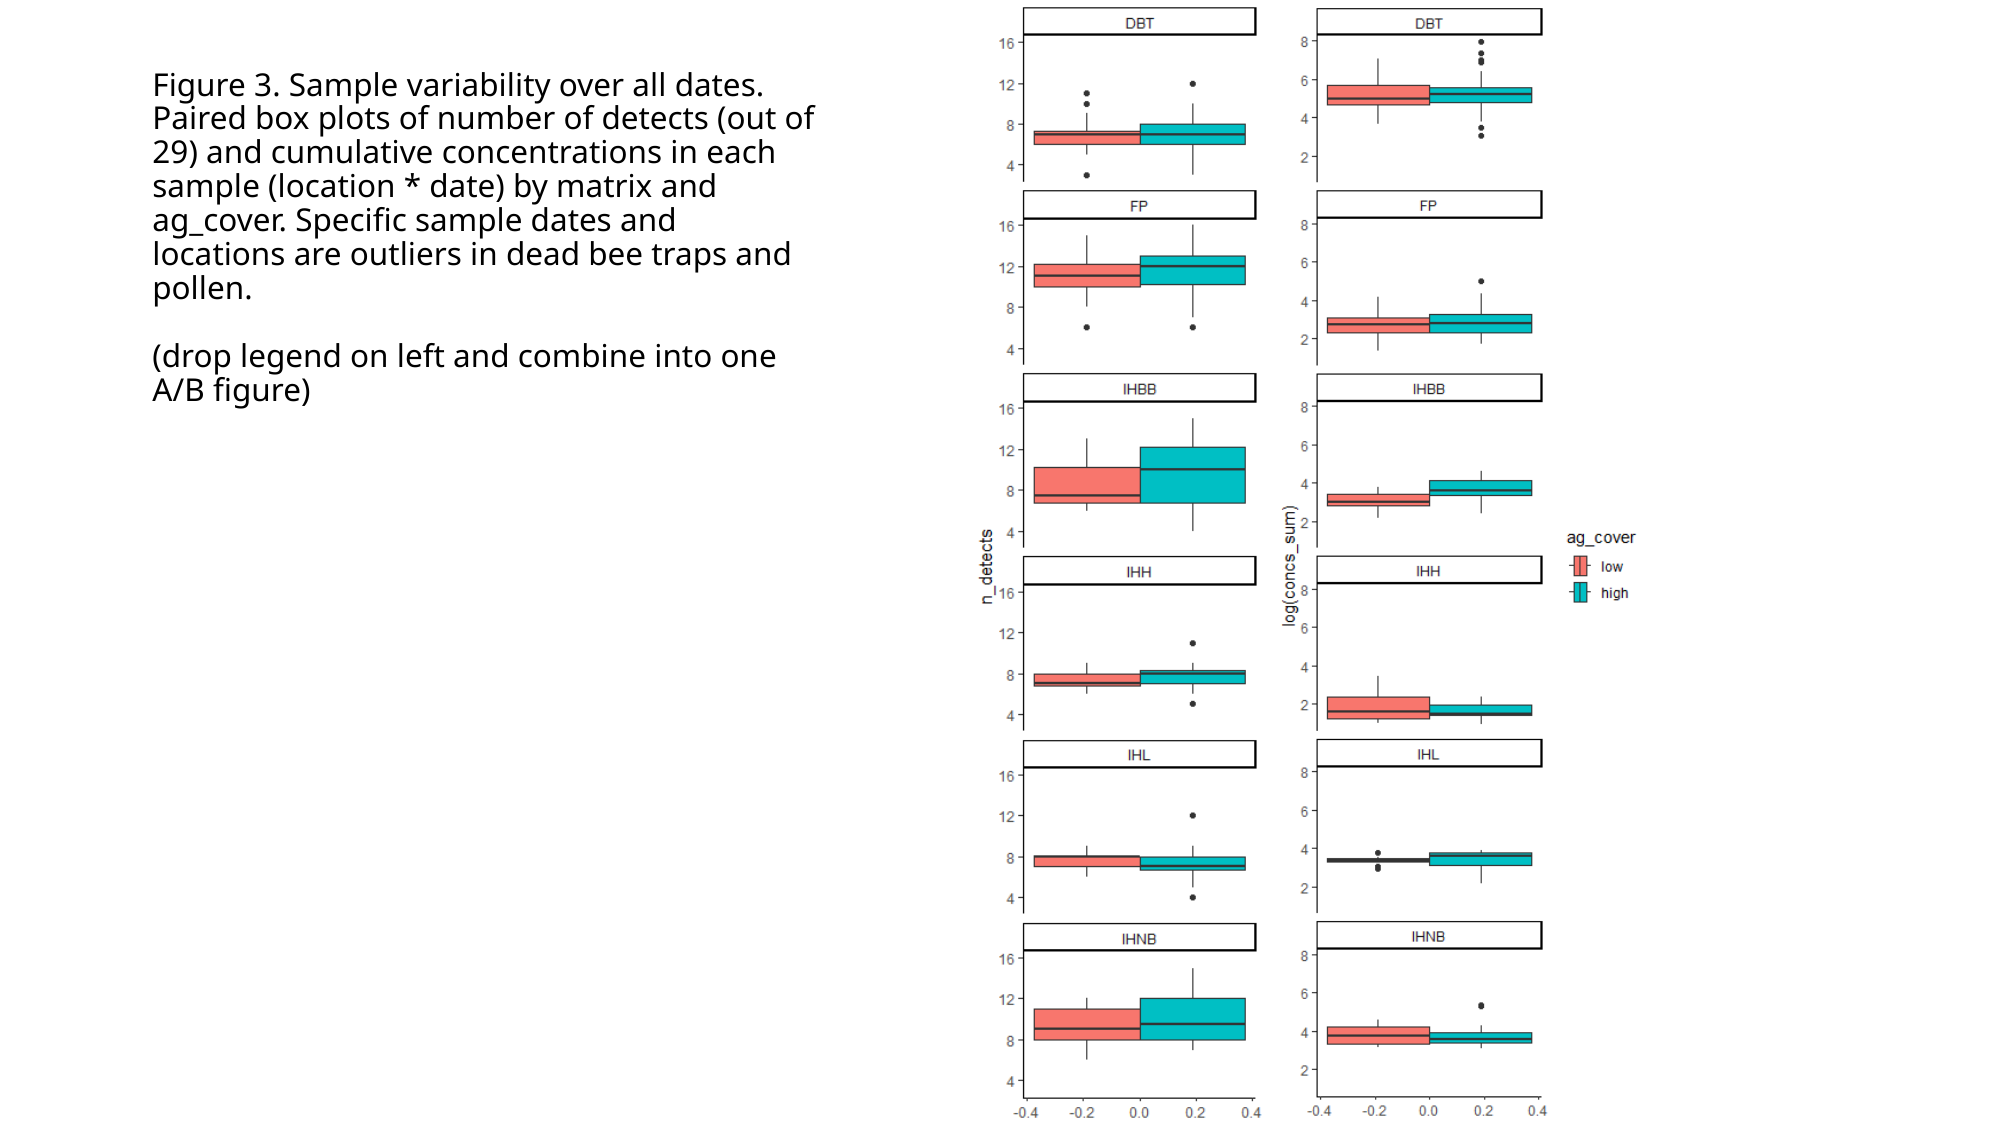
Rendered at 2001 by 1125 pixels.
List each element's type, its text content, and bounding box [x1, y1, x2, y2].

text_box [973, 0, 1646, 1125]
title Figure 3. Sample variability over all dates. Paired box plots of number of detects (out of 29) and cumulative concentrations in each sample (location * date) by matrix and ag_cover. Specific sample dates and locations are outliers in dead bee traps and pollen. (drop legend on left and combine into one A/B figure) [137, 59, 832, 418]
